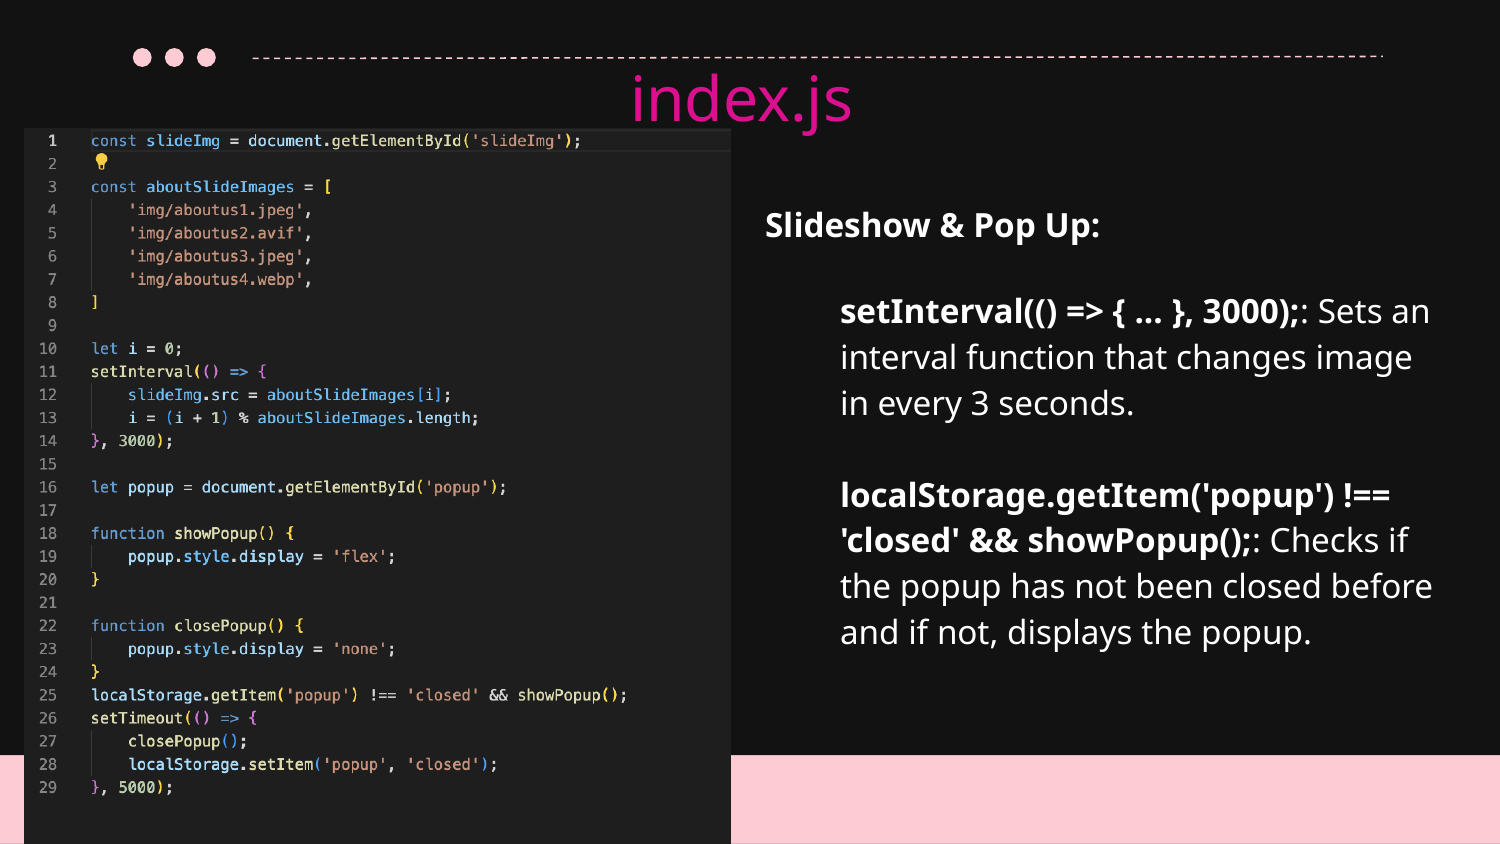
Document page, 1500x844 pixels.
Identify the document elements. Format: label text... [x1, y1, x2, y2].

text_box Slideshow & Pop Up: setInterval(() => { ... }, 3000);: Sets an interval function that changes image in every 3 seconds. localStorage.getItem('popup') !== 'closed' && showPopup();: Checks if the popup has not been closed before and if not, displays the popup. [750, 189, 1456, 747]
picture [24, 128, 732, 844]
title index.js [109, 43, 1374, 138]
